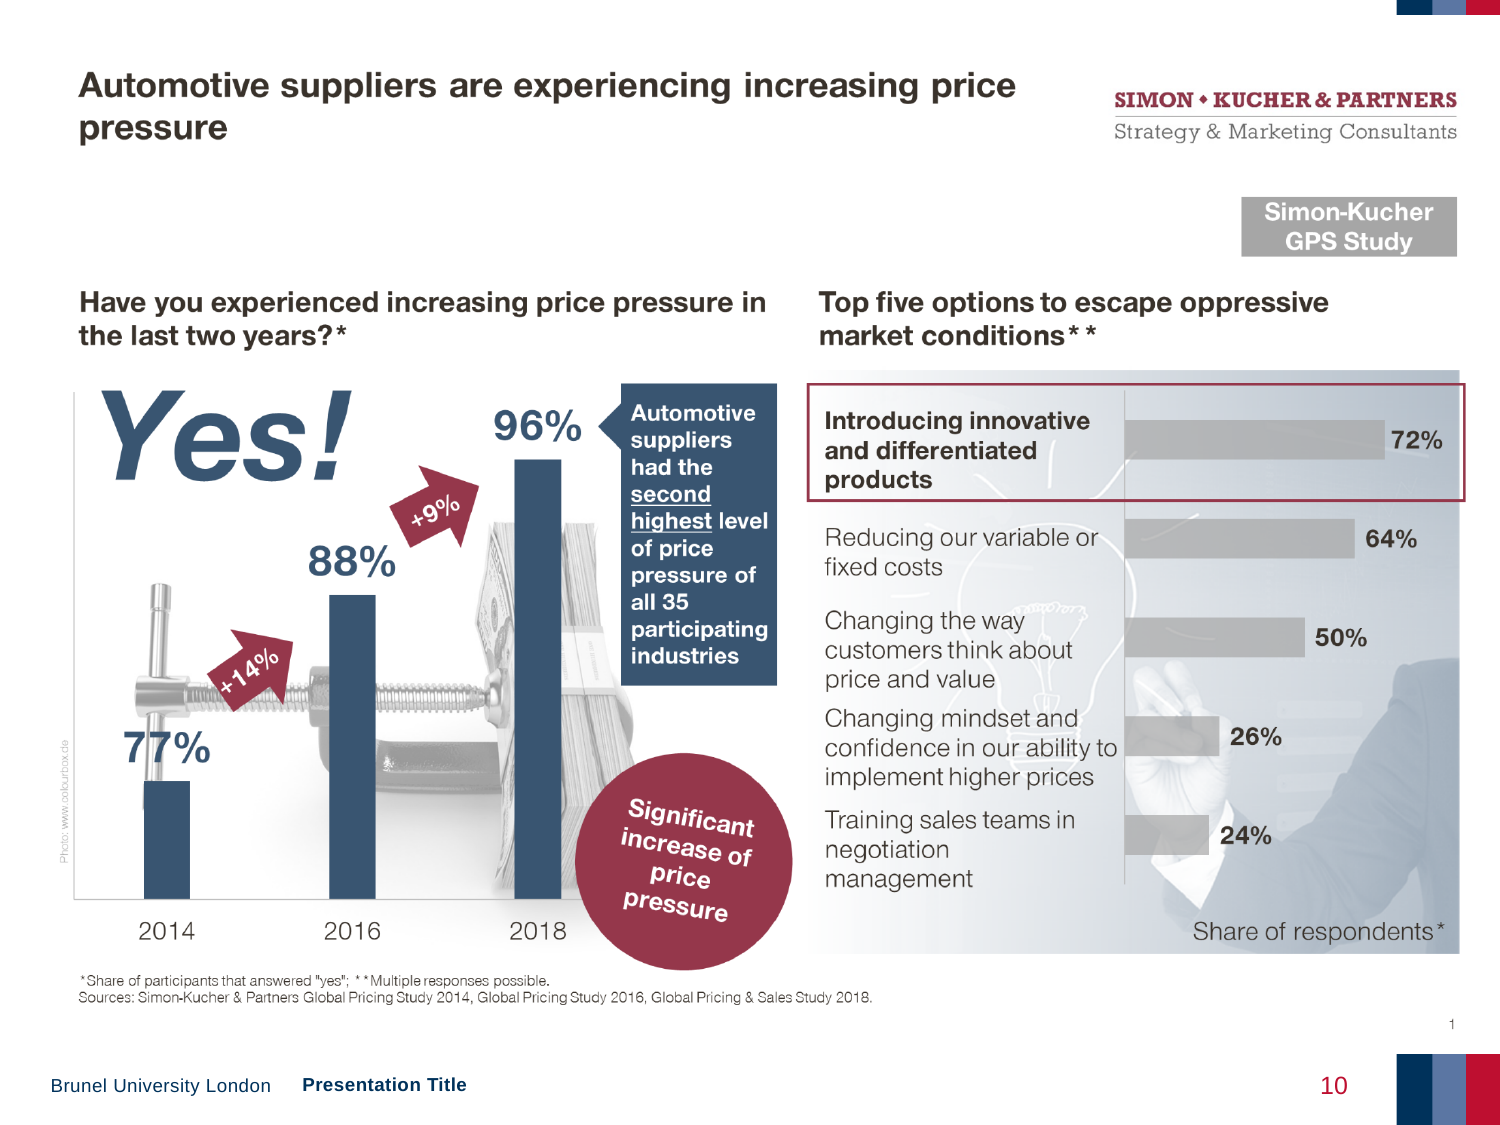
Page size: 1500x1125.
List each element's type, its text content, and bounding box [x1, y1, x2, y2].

footer Presentation Title [287, 1062, 1059, 1115]
slide_number 10 [1068, 1062, 1364, 1115]
picture [33, 15, 1500, 1054]
